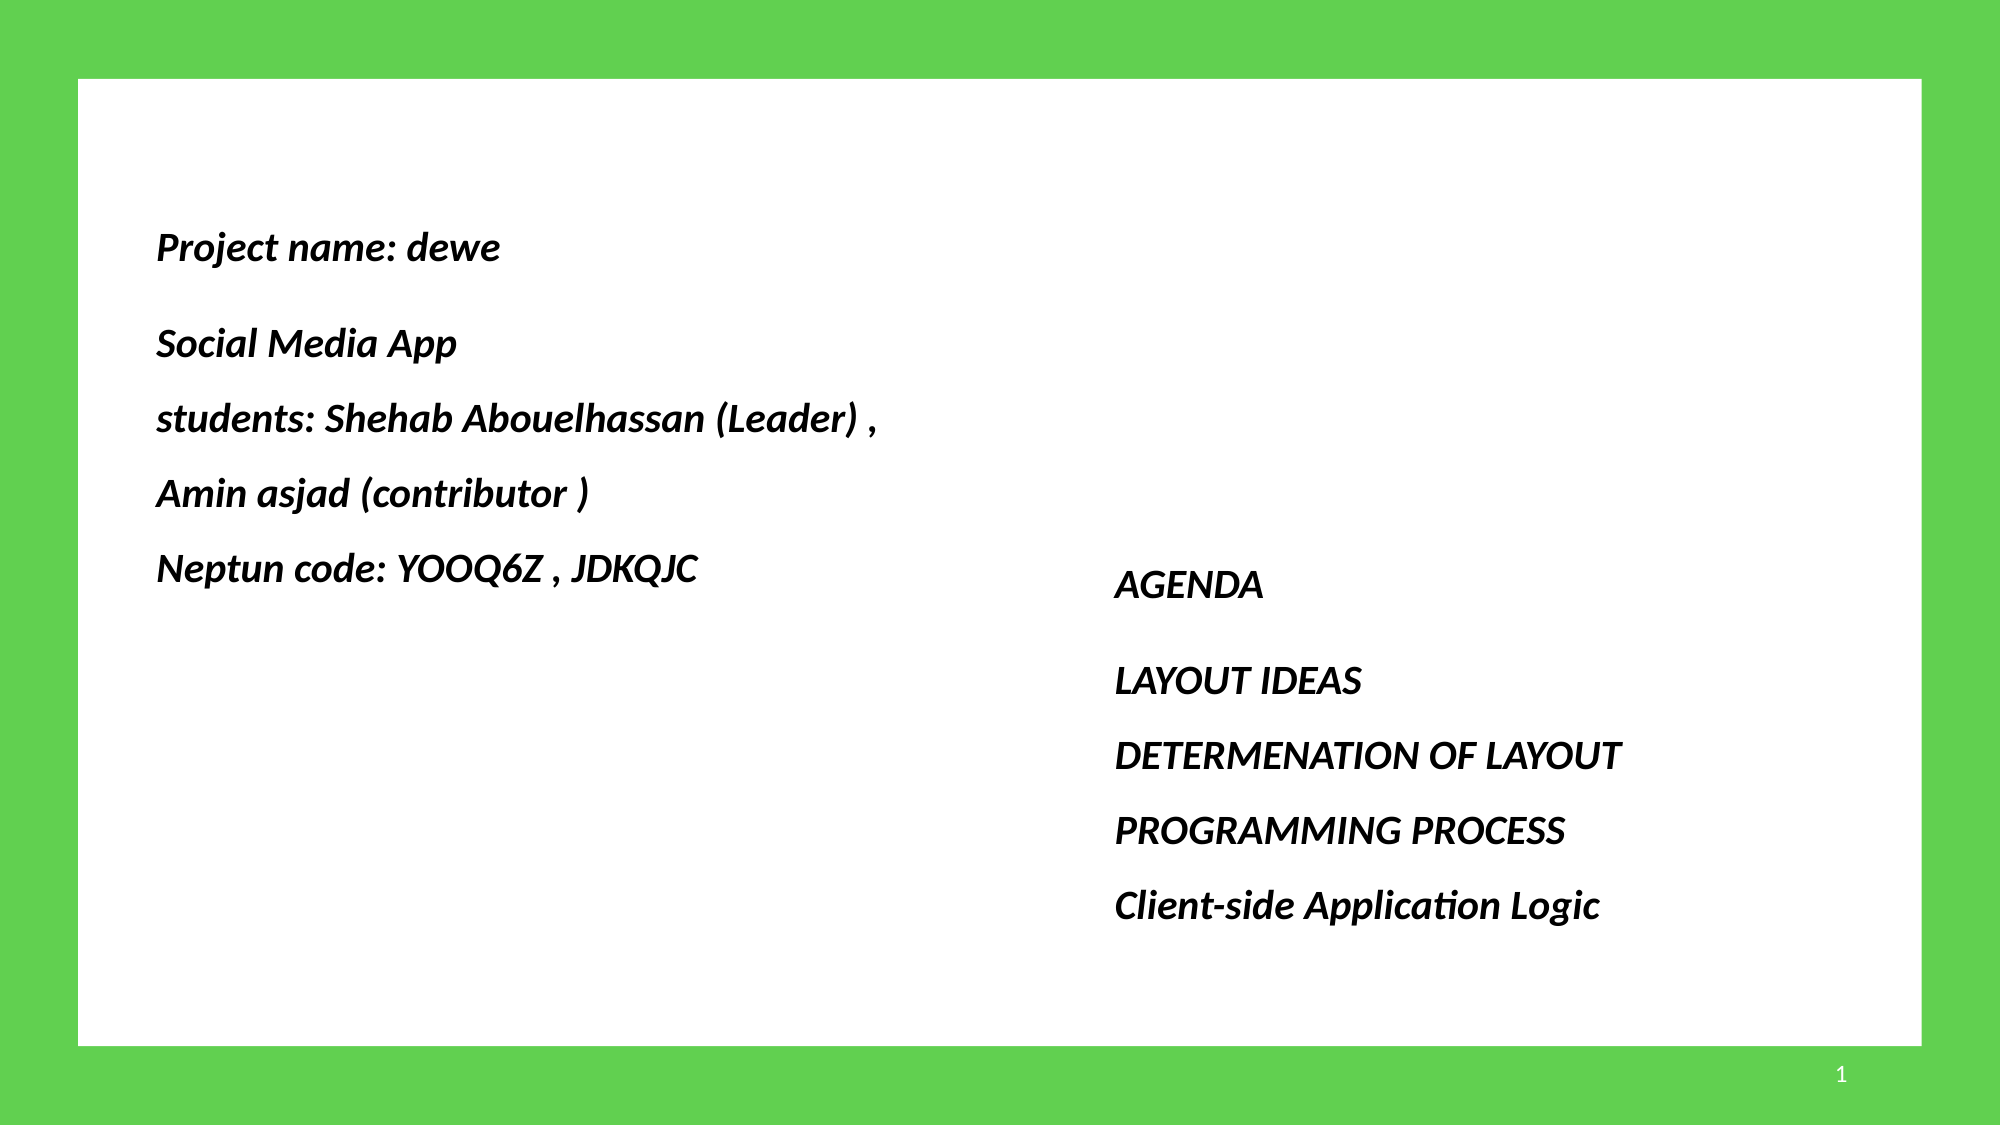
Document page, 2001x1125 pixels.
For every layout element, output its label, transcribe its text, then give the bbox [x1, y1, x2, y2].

text_box Project name: dewe Social Media App students: Shehab Abouelhassan (Leader) , Amin asjad (contributor ) Neptun code: YOOQ6Z , JDKQJC [141, 187, 932, 994]
text_box AGENDA LAYOUT IDEAS DETERMENATION OF LAYOUT PROGRAMMING PROCESS Client-side Application Logic [1099, 524, 1890, 1125]
text_box [0, 0, 2000, 1125]
text_box [77, 78, 1923, 1047]
